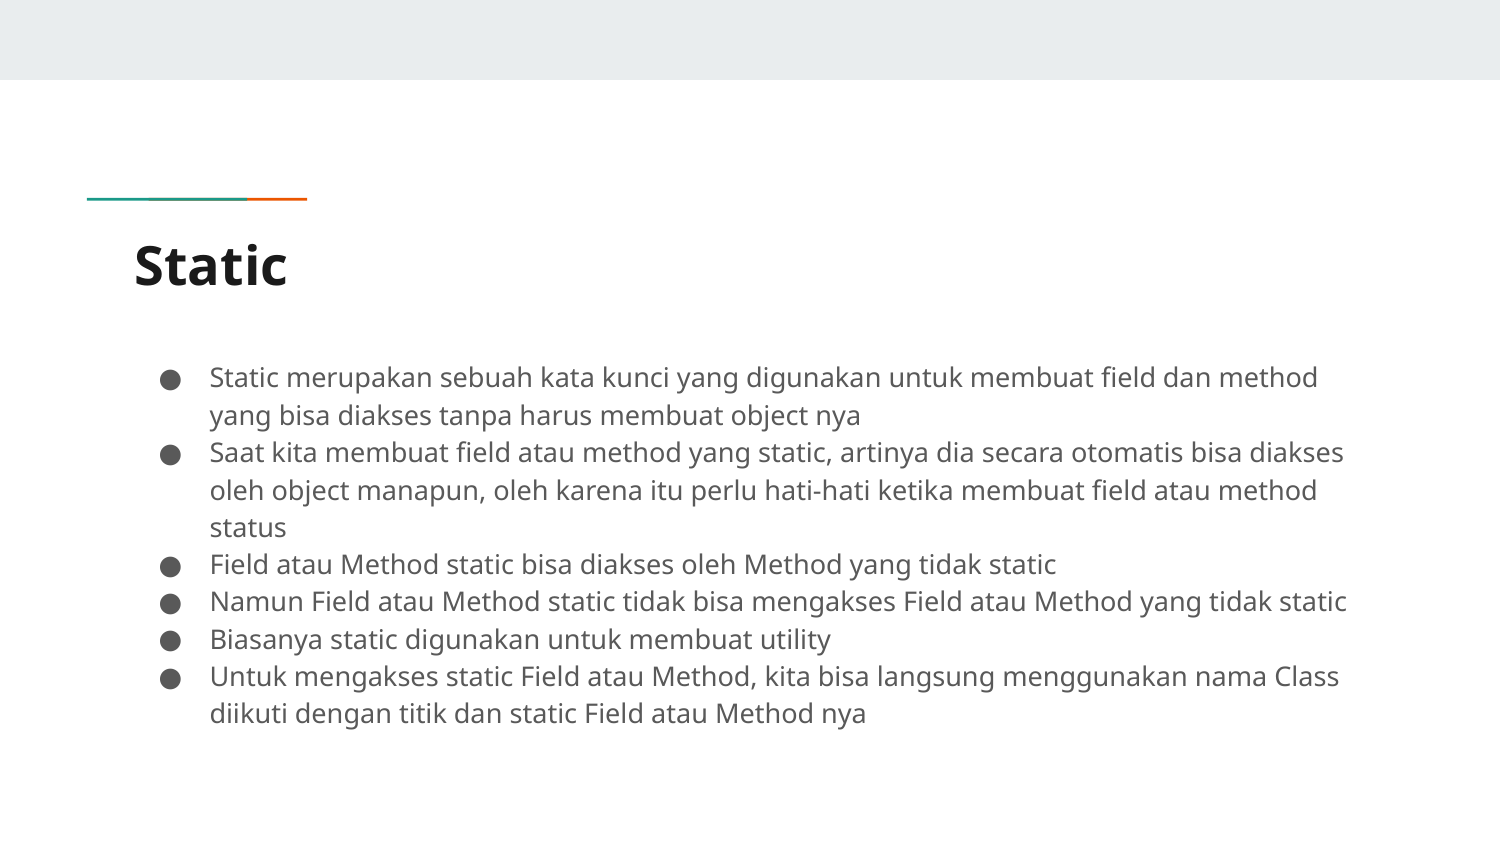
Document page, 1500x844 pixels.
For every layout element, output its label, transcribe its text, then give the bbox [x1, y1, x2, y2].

list Static merupakan sebuah kata kunci yang digunakan untuk membuat field dan method yang bisa diakses tanpa harus membuat object nya Saat kita membuat field atau method yang static, artinya dia secara otomatis bisa diakses oleh object manapun, oleh karena itu perlu hati-hati ketika membuat field atau method status Field atau Method static bisa diakses oleh Method yang tidak static Namun Field atau Method static tidak bisa mengakses Field atau Method yang tidak static Biasanya static digunakan untuk membuat utility Untuk mengakses static Field atau Method, kita bisa langsung menggunakan nama Class diikuti dengan titik dan static Field atau Method nya [119, 341, 1381, 712]
title Static [119, 216, 1381, 305]
